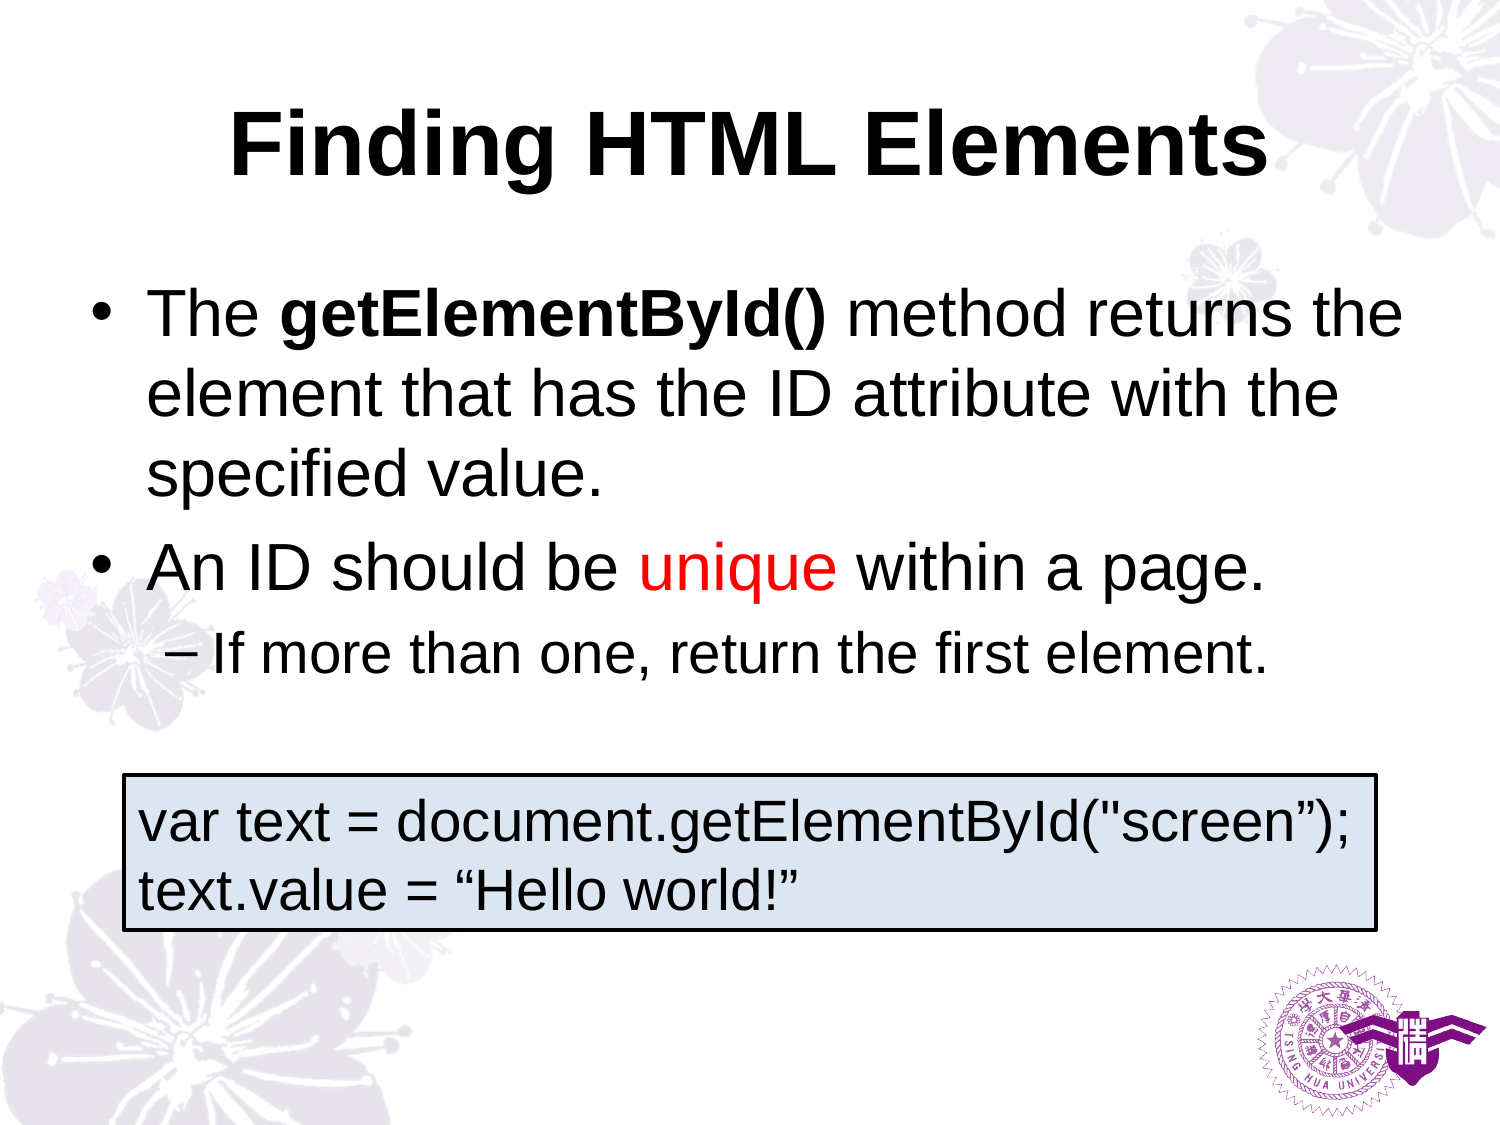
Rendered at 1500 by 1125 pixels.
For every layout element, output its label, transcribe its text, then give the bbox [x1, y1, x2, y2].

title Finding HTML Elements [75, 45, 1425, 233]
text_box var text = document.getElementById("screen”); text.value = “Hello world!” [122, 773, 1378, 932]
list The getElementById() method returns the element that has the ID attribute with the specified value. An ID should be unique within a page. If more than one, return the first element. [75, 262, 1425, 1005]
picture [0, 0, 1500, 1125]
